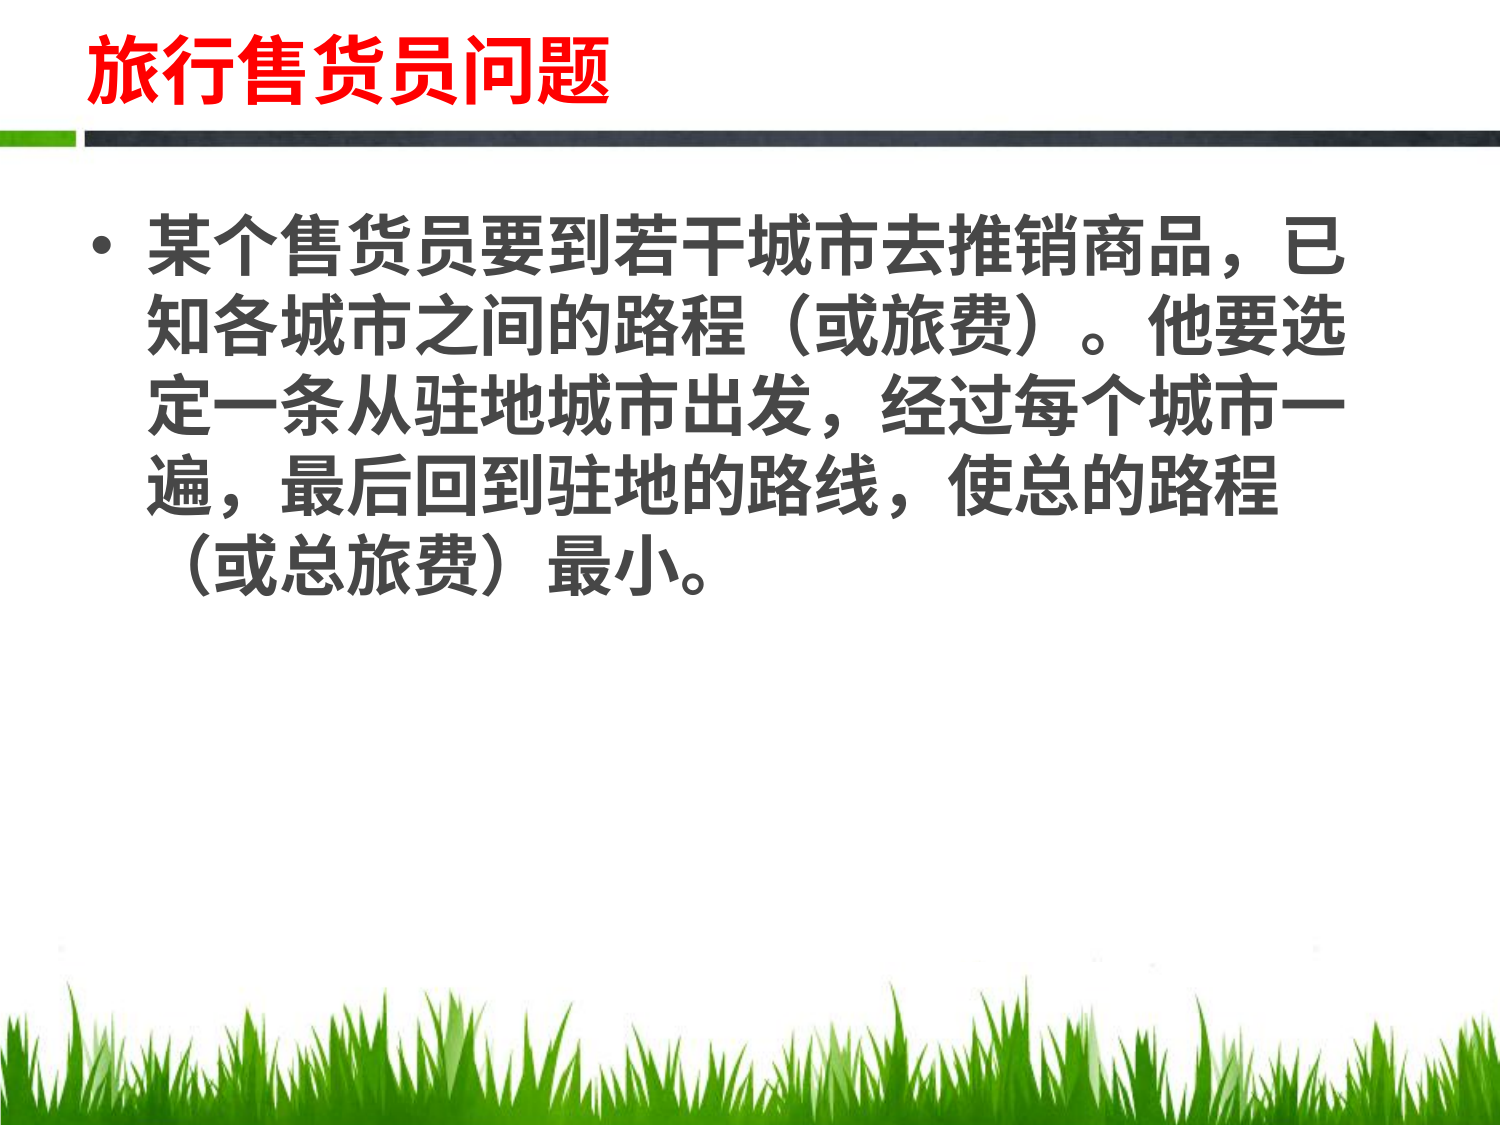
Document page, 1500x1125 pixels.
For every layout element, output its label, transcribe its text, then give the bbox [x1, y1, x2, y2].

picture [0, 0, 1500, 1125]
title 旅行售货员问题 [71, 12, 1450, 125]
list 某个售货员要到若干城市去推销商品，已知各城市之间的路程（或旅费）。他要选定一条从驻地城市出发，经过每个城市一遍，最后回到驻地的路线，使总的路程（或总旅费）最小。 [75, 196, 1425, 1005]
